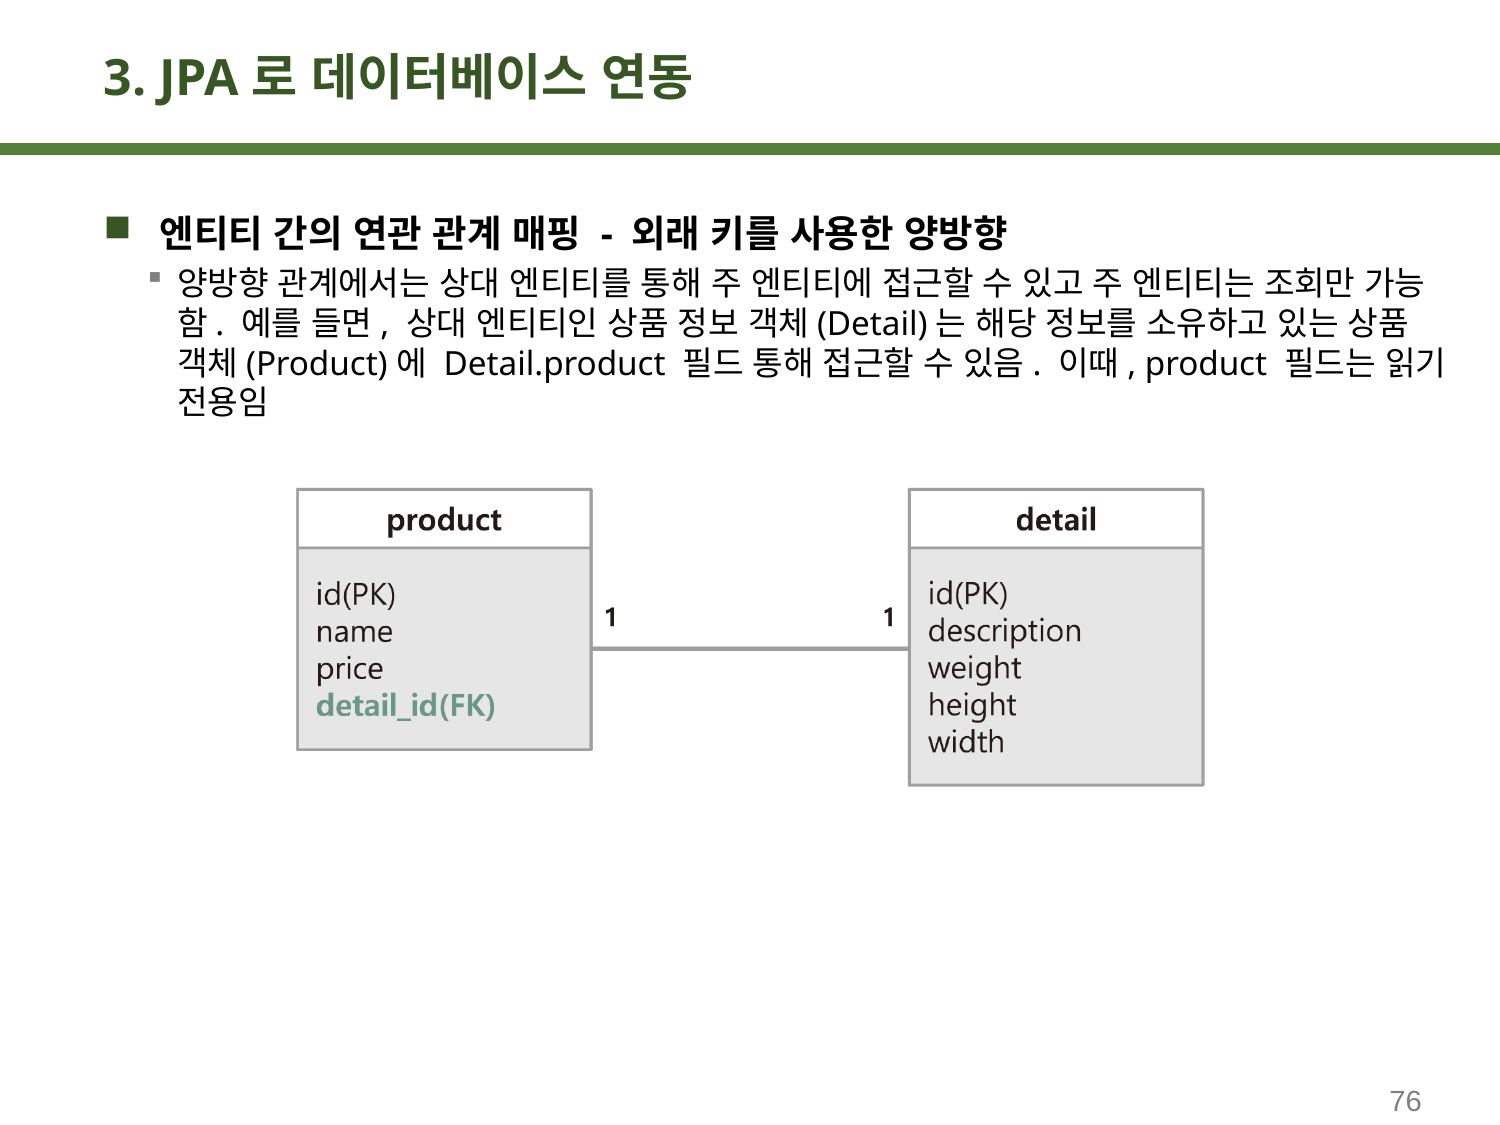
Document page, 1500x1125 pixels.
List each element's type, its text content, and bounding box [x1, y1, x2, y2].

title 3. JPA로 데이터베이스 연동 [88, 30, 1436, 121]
list 엔티티 간의 연관 관계 매핑 - 외래 키를 사용한 양방향 양방향 관계에서는 상대 엔티티를 통해 주 엔티티에 접근할 수 있고 주 엔티티는 조회만 가능함. 예를 들면, 상대 엔티티인 상품 정보 객체(Detail)는 해당 정보를 소유하고 있는 상품 객체(Product)에 Detail.product 필드 통해 접근할 수 있음. 이때, product 필드는 읽기 전용임 [88, 179, 1474, 1083]
picture [292, 482, 1208, 790]
